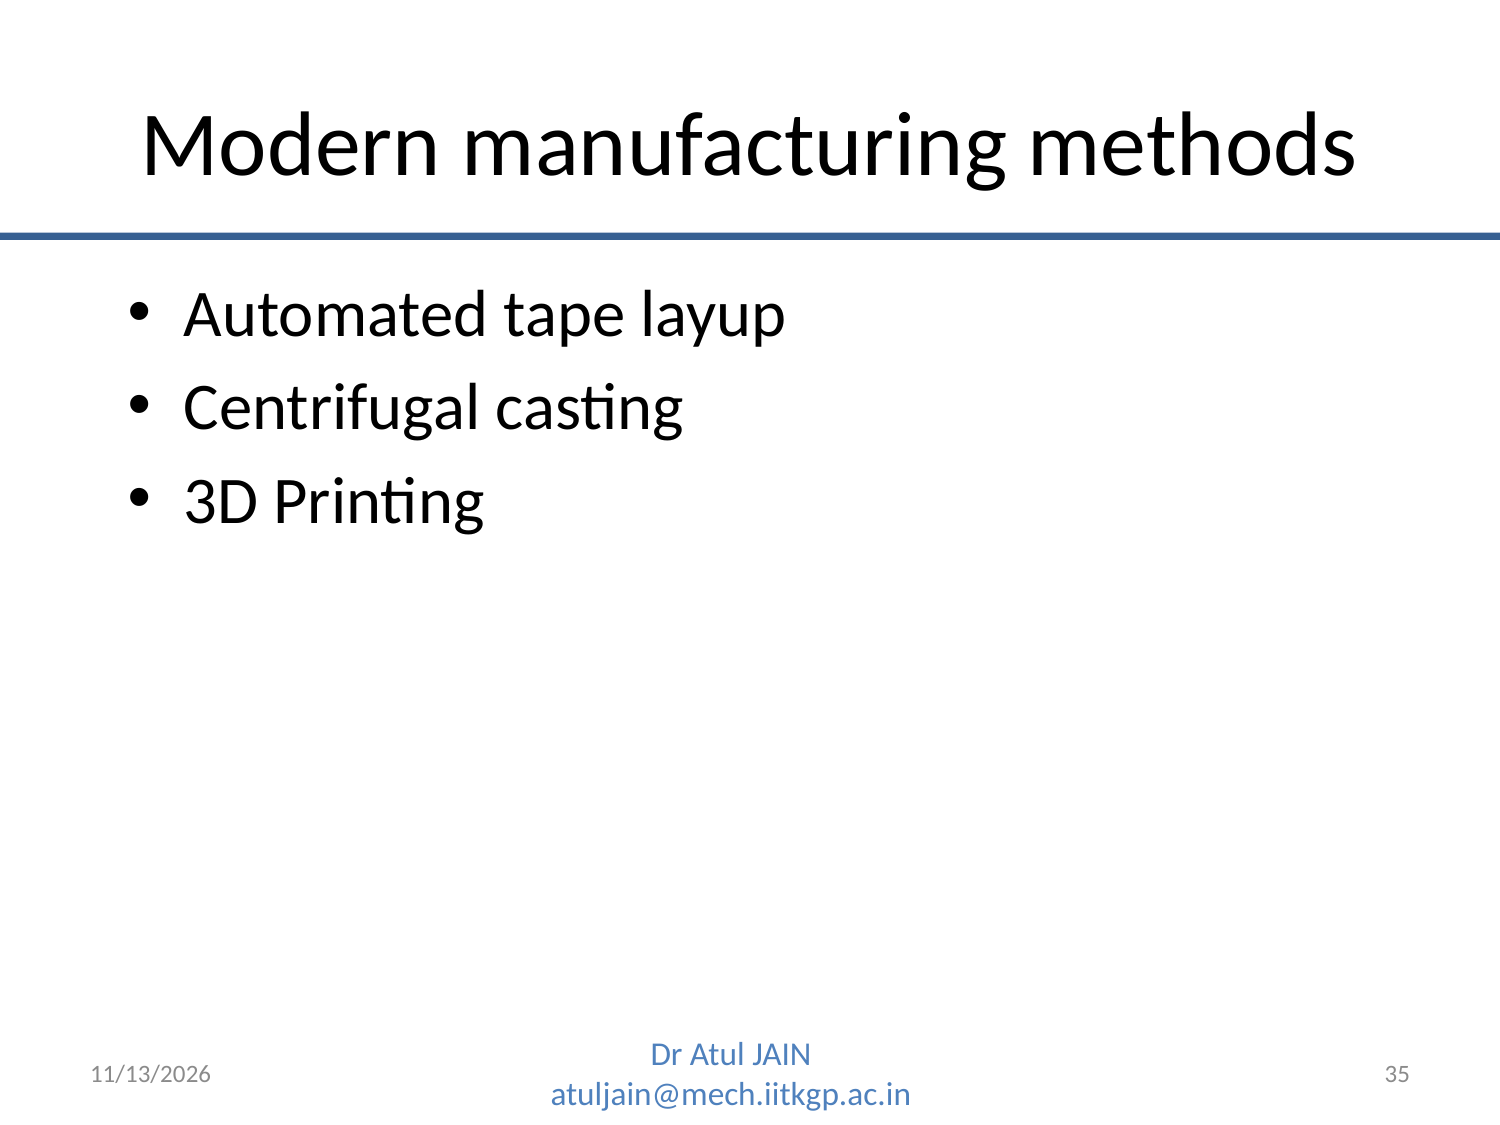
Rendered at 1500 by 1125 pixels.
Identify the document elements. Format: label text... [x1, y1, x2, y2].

list Automated tape layup Centrifugal casting 3D Printing [112, 262, 1463, 1005]
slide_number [75, 1042, 425, 1103]
slide_number 35 [1074, 1042, 1425, 1103]
title Modern manufacturing methods [75, 45, 1425, 233]
